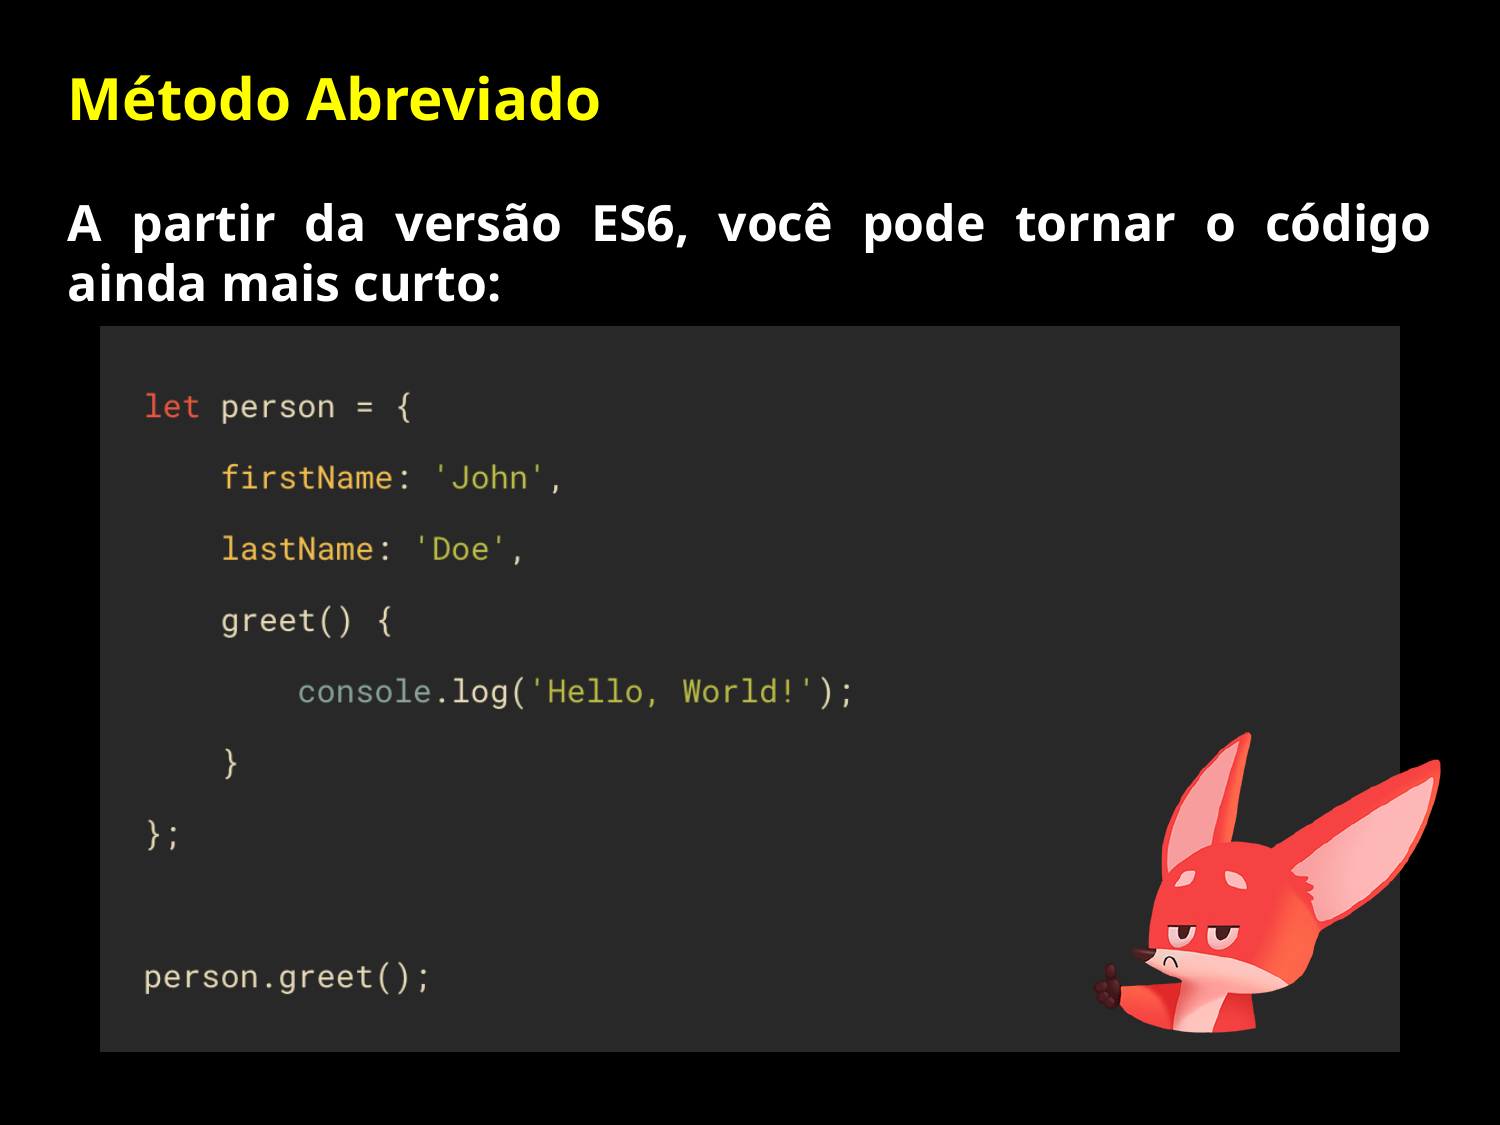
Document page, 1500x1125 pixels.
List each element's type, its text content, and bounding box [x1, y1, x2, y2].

picture [100, 326, 1448, 1072]
text_box Método Abreviado A partir da versão ES6, você pode tornar o código ainda mais curto: [53, 54, 1447, 320]
